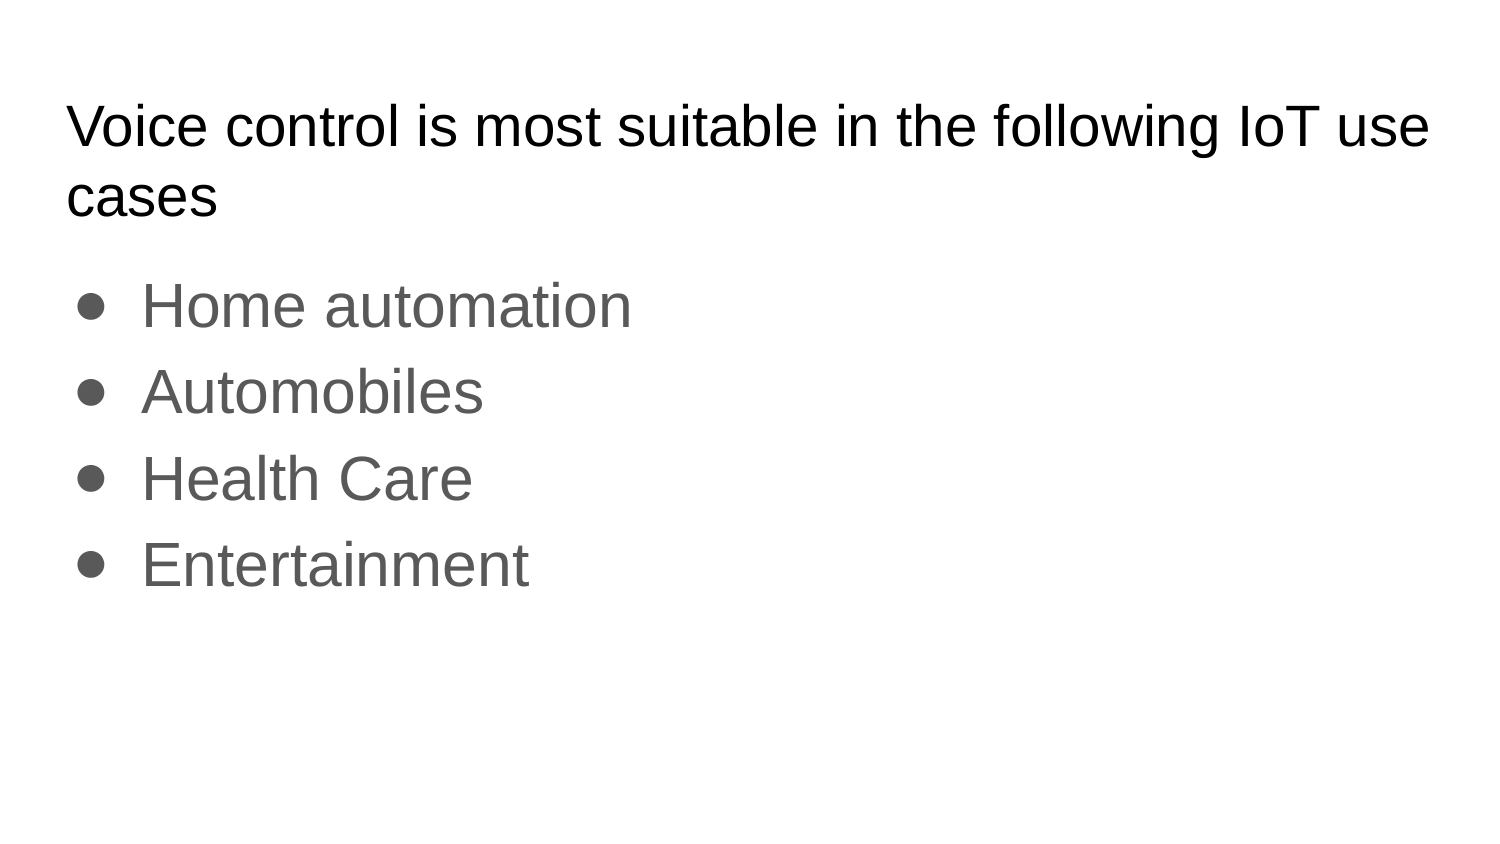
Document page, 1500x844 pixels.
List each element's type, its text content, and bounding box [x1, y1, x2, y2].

list Home automation Automobiles Health Care Entertainment [51, 239, 1449, 800]
title Voice control is most suitable in the following IoT use cases [51, 72, 1449, 167]
